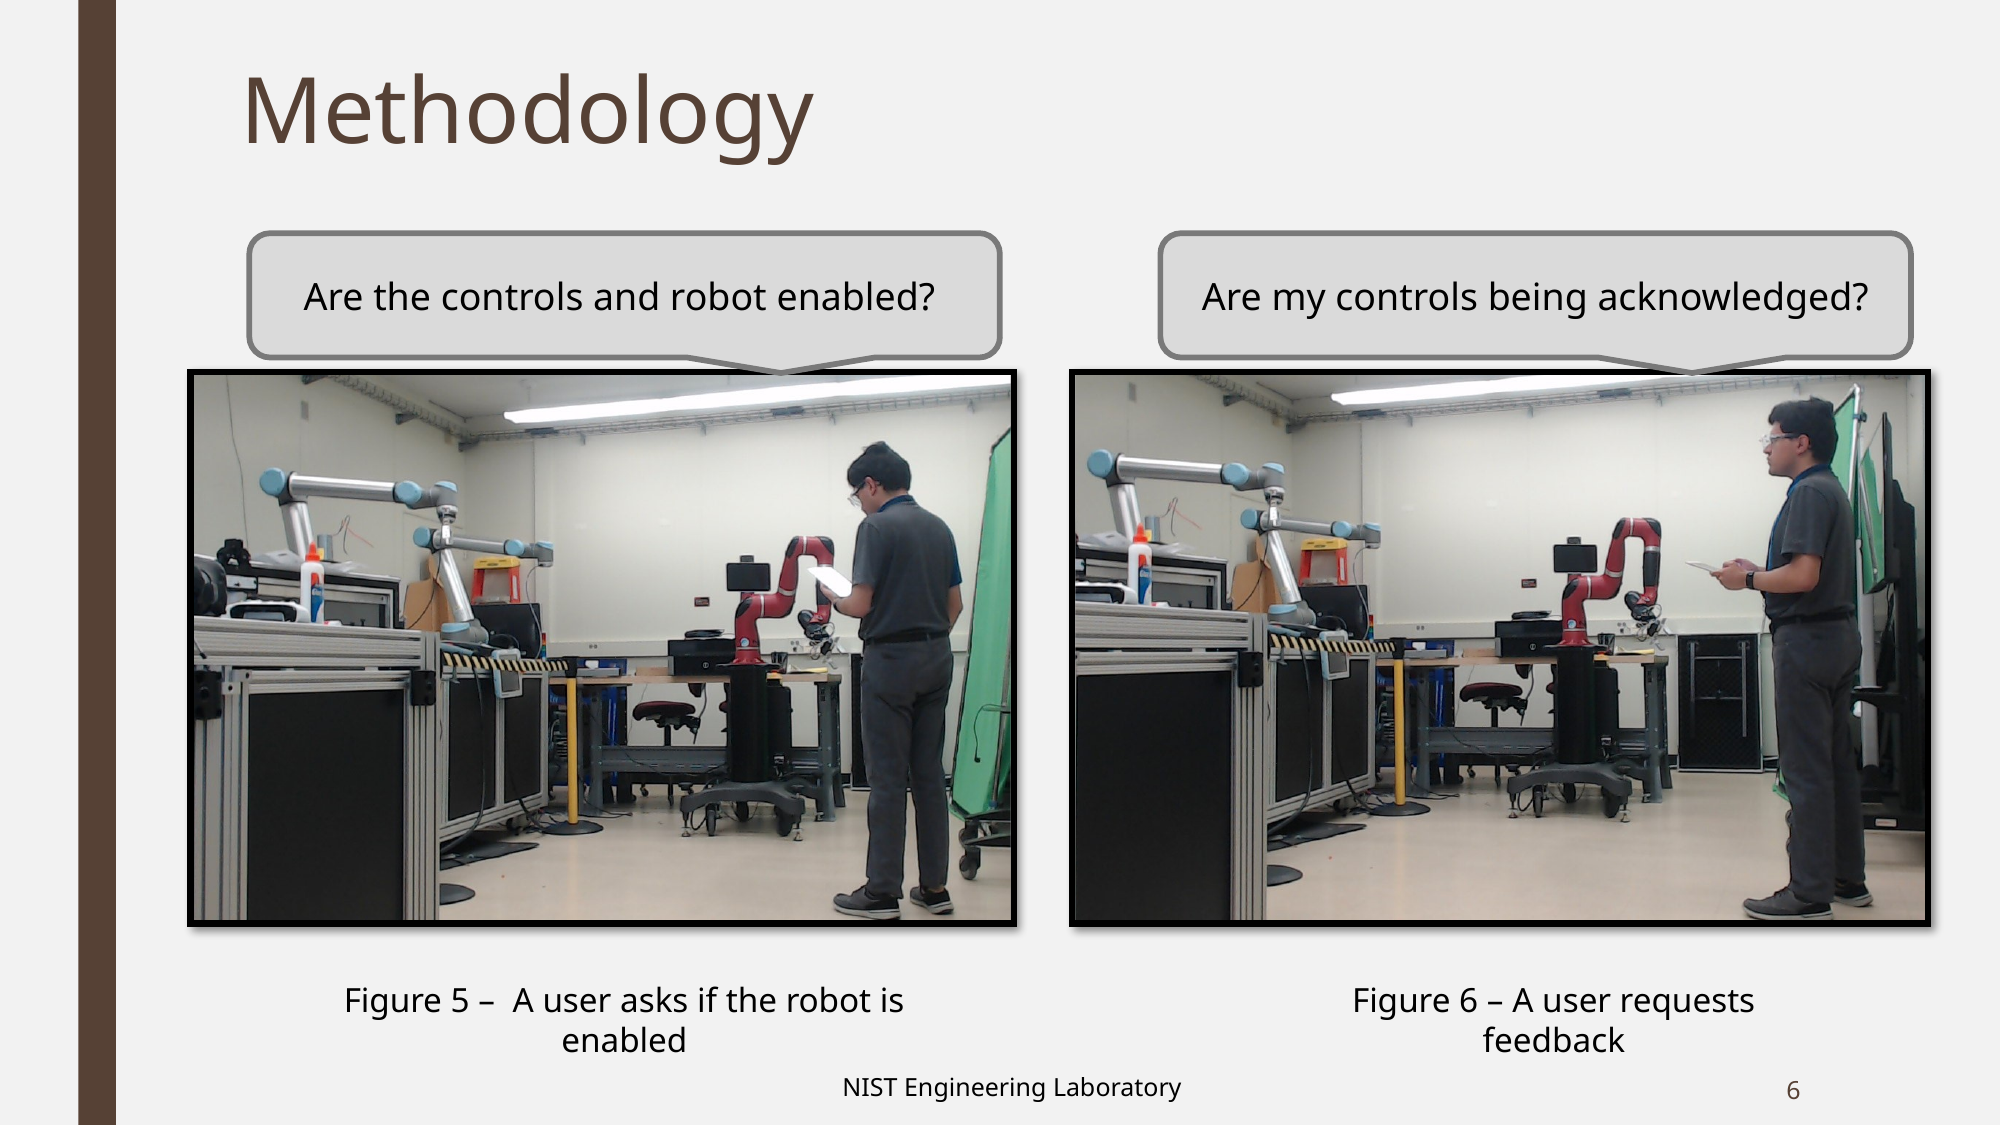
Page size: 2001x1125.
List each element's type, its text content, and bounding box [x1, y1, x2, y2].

text_box Figure 6 – A user requests feedback [1276, 971, 1832, 1067]
text_box Are the controls and robot enabled? [246, 230, 1003, 375]
text_box NIST Engineering Laboratory [627, 1064, 1398, 1110]
text_box Figure 5 – A user asks if the robot is enabled [284, 971, 966, 1067]
title Methodology [225, 57, 1800, 234]
text_box Are my controls being acknowledged? [1157, 230, 1914, 375]
picture [1075, 375, 1925, 921]
slide_number 6 [1553, 1067, 1816, 1125]
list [193, 375, 1011, 921]
